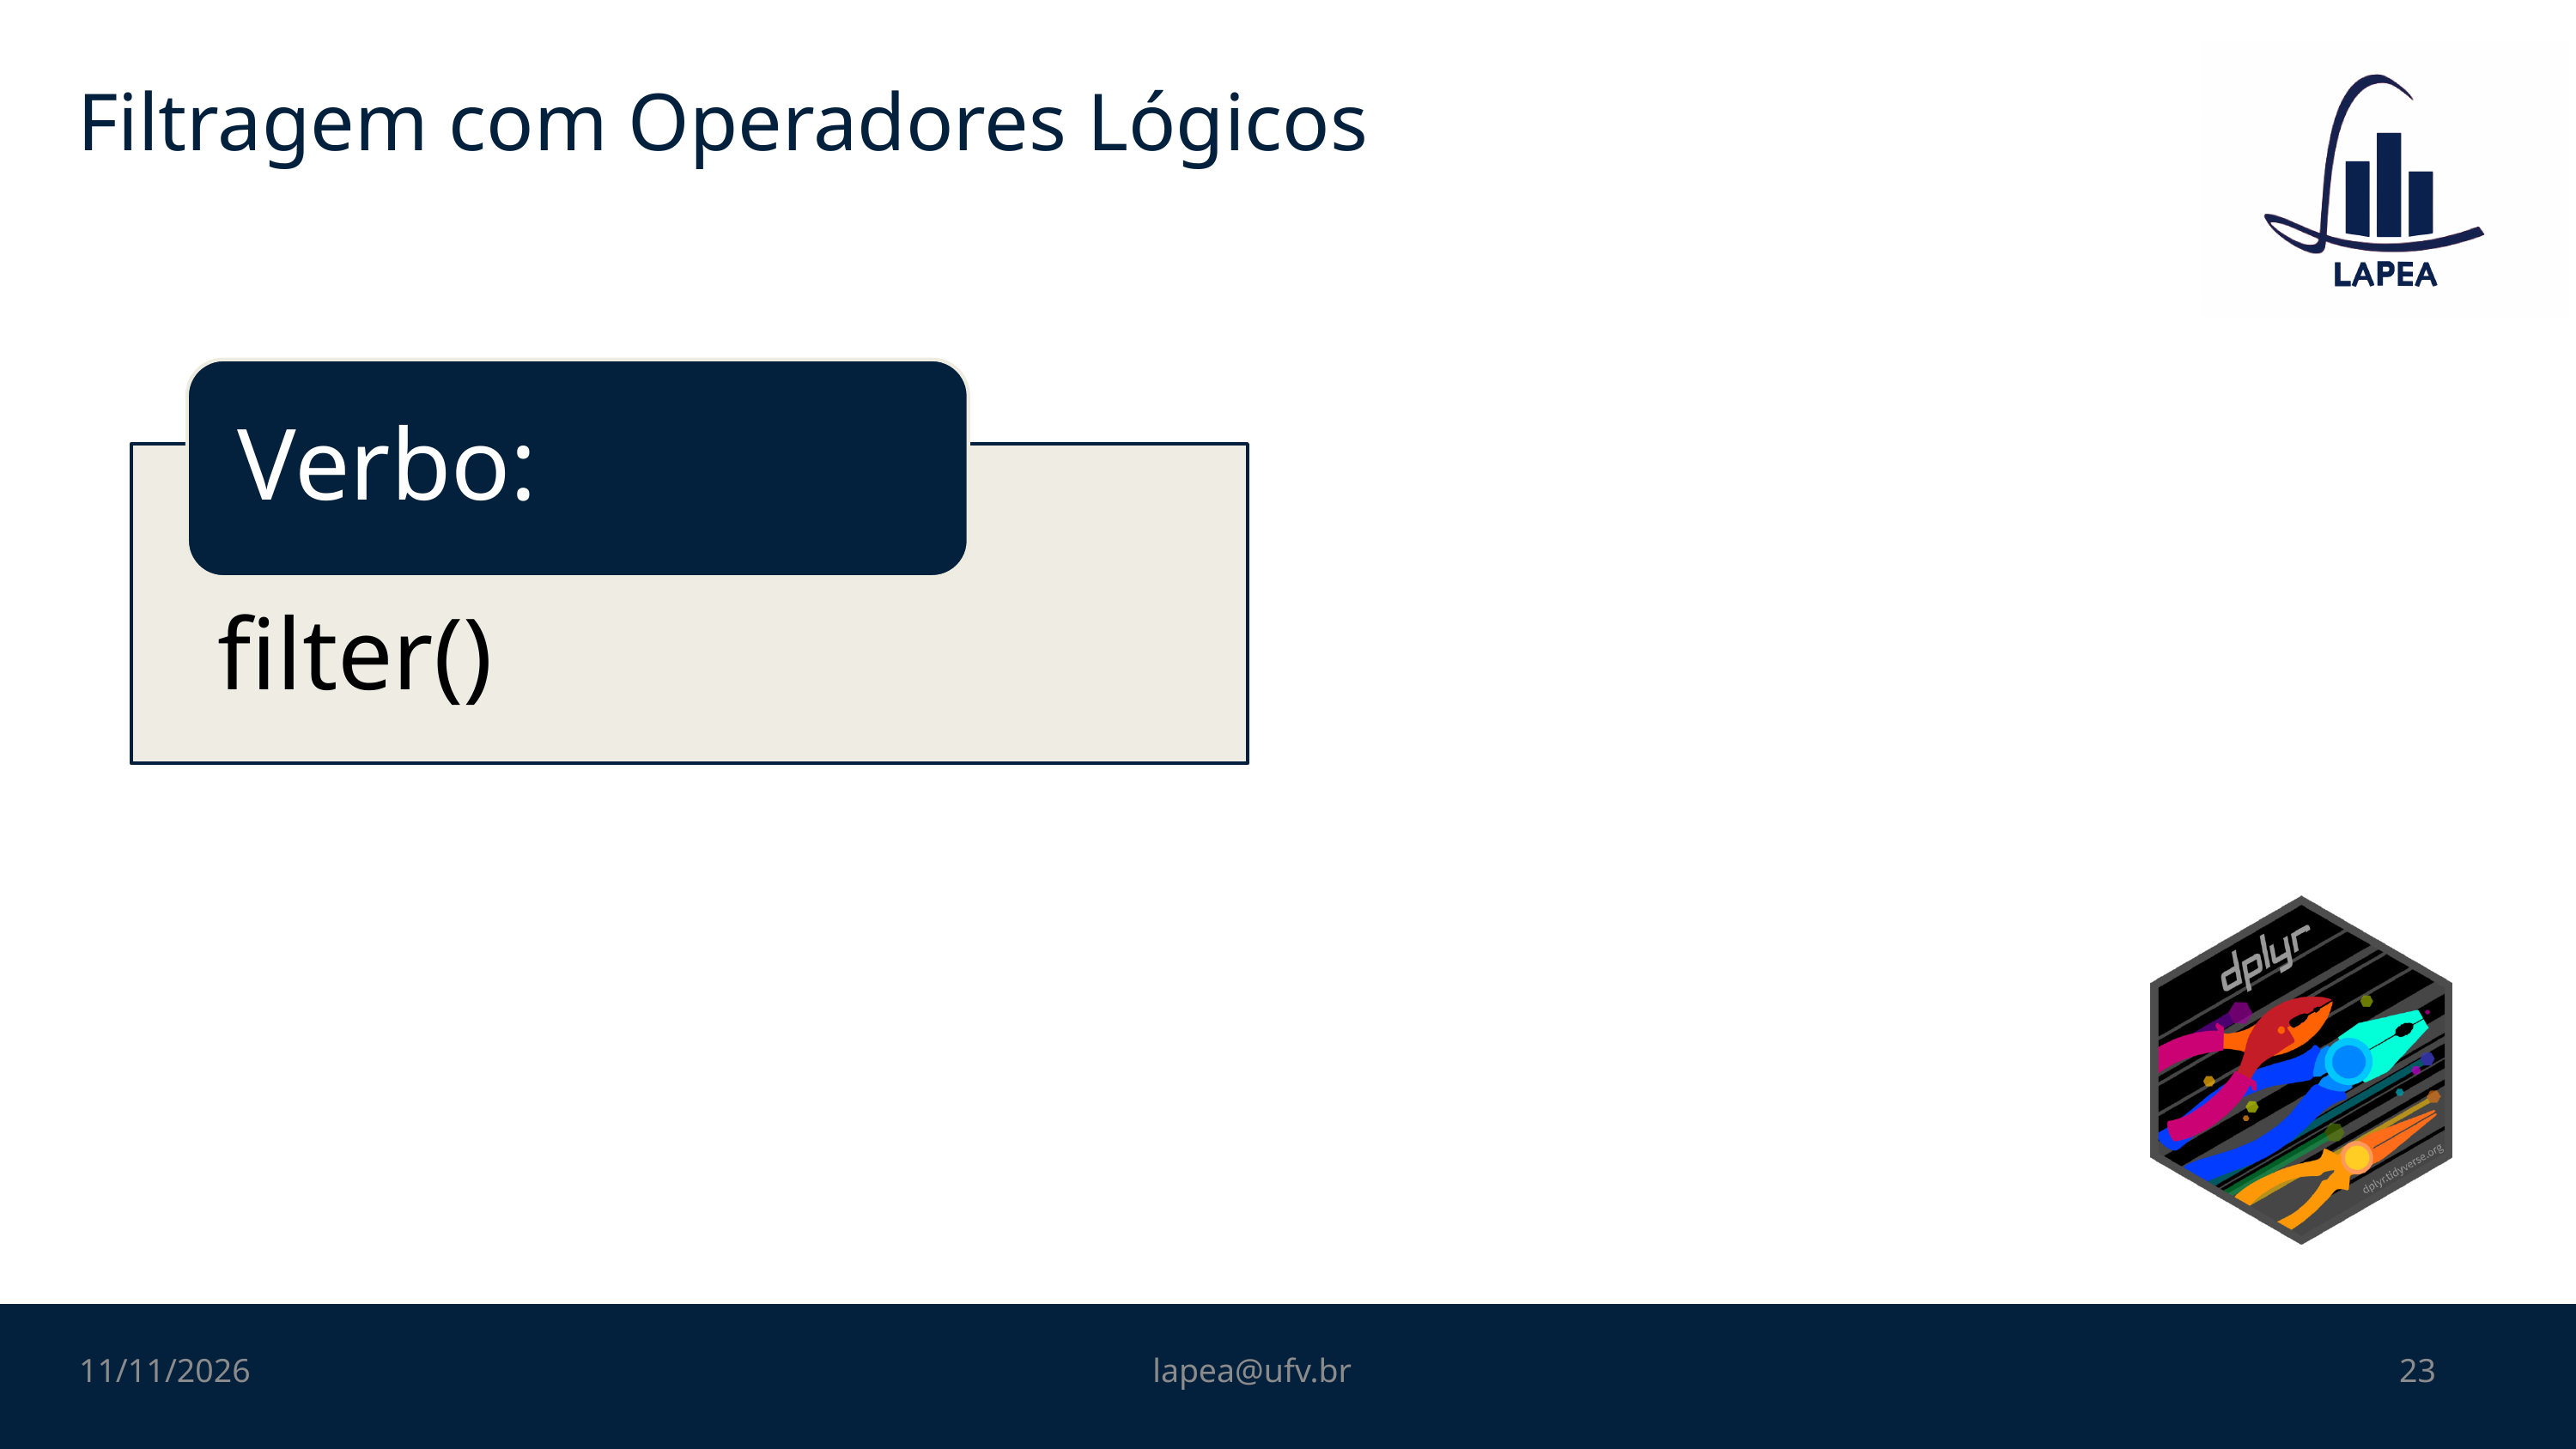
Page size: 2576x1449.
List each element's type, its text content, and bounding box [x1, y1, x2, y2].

title Filtragem com Operadores Lógicos [64, 39, 2190, 200]
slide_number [66, 1346, 368, 1398]
footer lapea@ufv.br [410, 1346, 2095, 1398]
picture [2200, 40, 2571, 318]
picture [2150, 895, 2453, 1245]
slide_number 23 [2148, 1346, 2450, 1398]
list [131, 283, 1249, 839]
